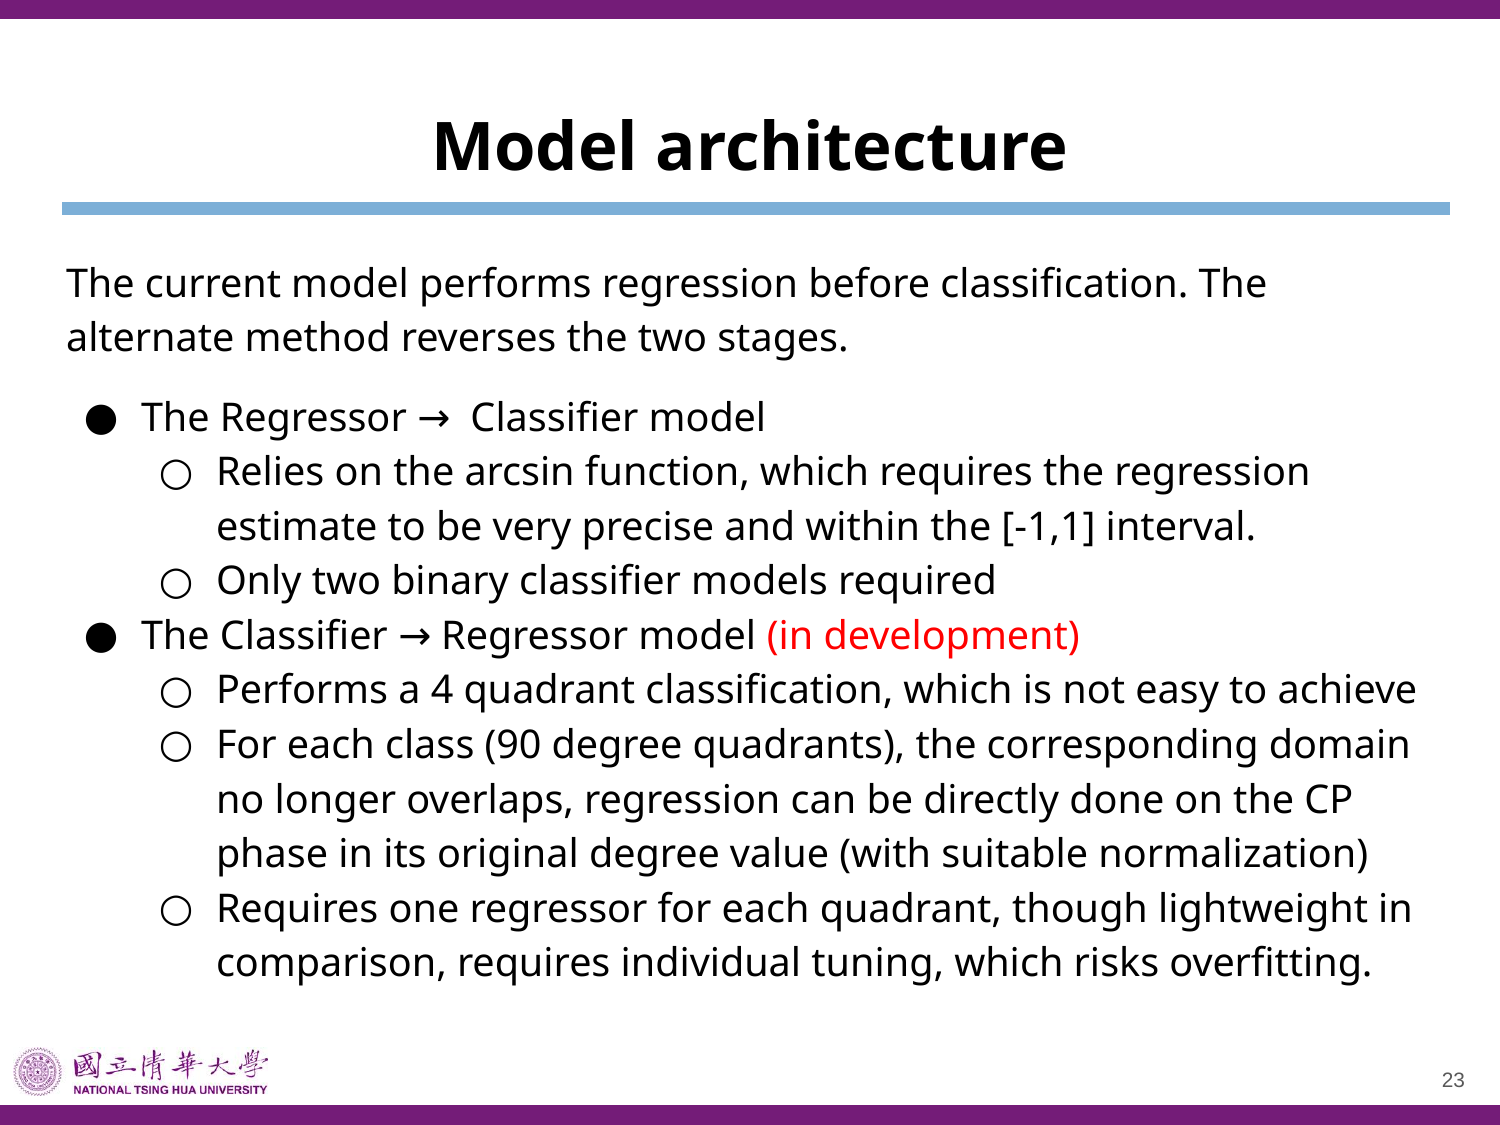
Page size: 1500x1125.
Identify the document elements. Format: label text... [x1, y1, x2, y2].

title Model architecture [51, 80, 1449, 206]
list The current model performs regression before classification. The alternate method reverses the two stages. The Regressor → Classifier model Relies on the arcsin function, which requires the regression estimate to be very precise and within the [-1,1] interval. Only two binary classifier models required The Classifier → Regressor model (in development) Performs a 4 quadrant classification, which is not easy to achieve For each class (90 degree quadrants), the corresponding domain no longer overlaps, regression can be directly done on the CP phase in its original degree value (with suitable normalization) Requires one regressor for each quadrant, though lightweight in comparison, requires individual tuning, which risks overfitting. [51, 235, 1449, 1037]
picture [13, 1047, 268, 1096]
slide_number ‹#› [1389, 1036, 1480, 1123]
